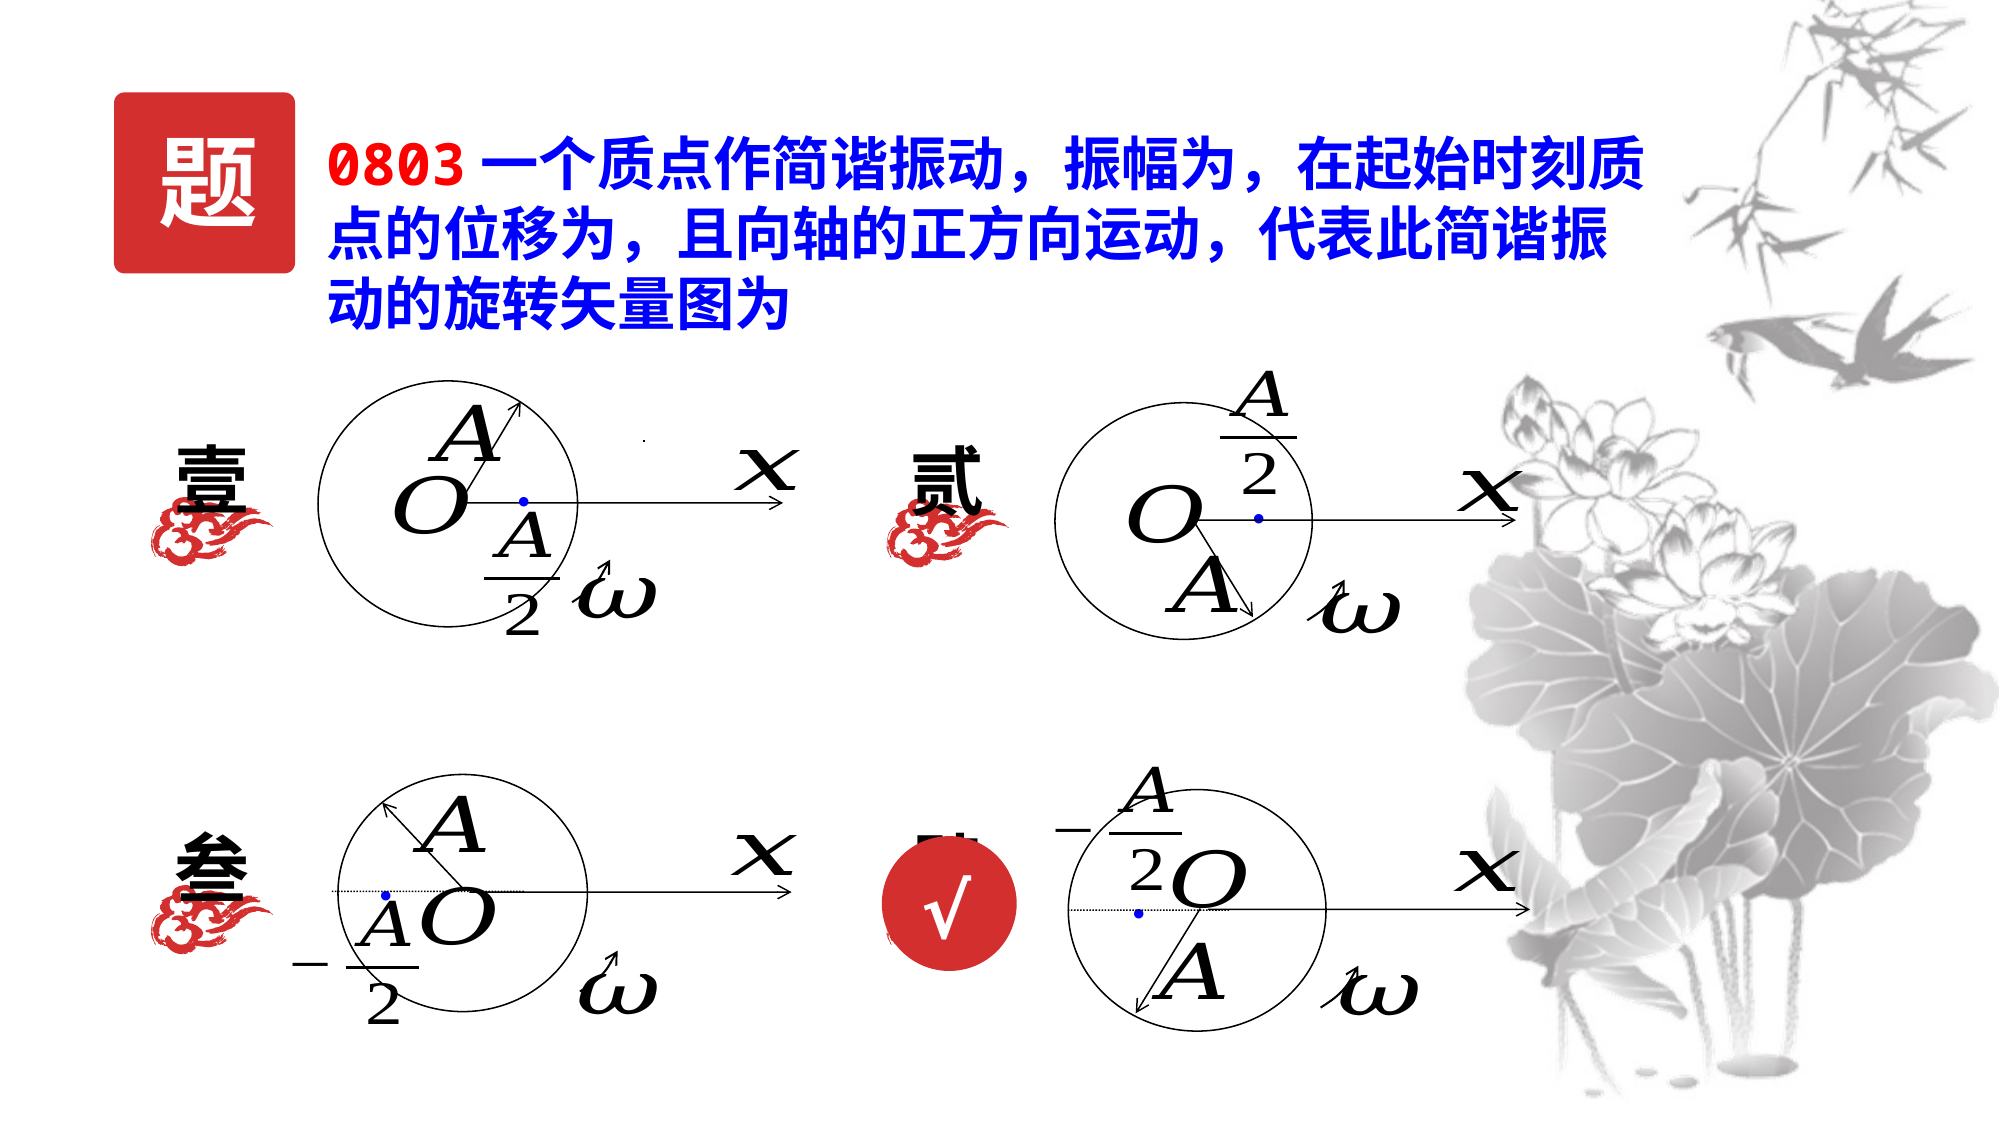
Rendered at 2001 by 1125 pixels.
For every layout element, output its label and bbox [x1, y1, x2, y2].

text_box [881, 836, 1017, 971]
text_box [114, 92, 296, 274]
text_box [151, 380, 806, 651]
text_box [886, 361, 1529, 658]
text_box [886, 757, 1531, 1044]
picture [1446, 172, 1459, 182]
text_box [150, 774, 803, 1040]
picture [1446, 0, 1999, 1125]
